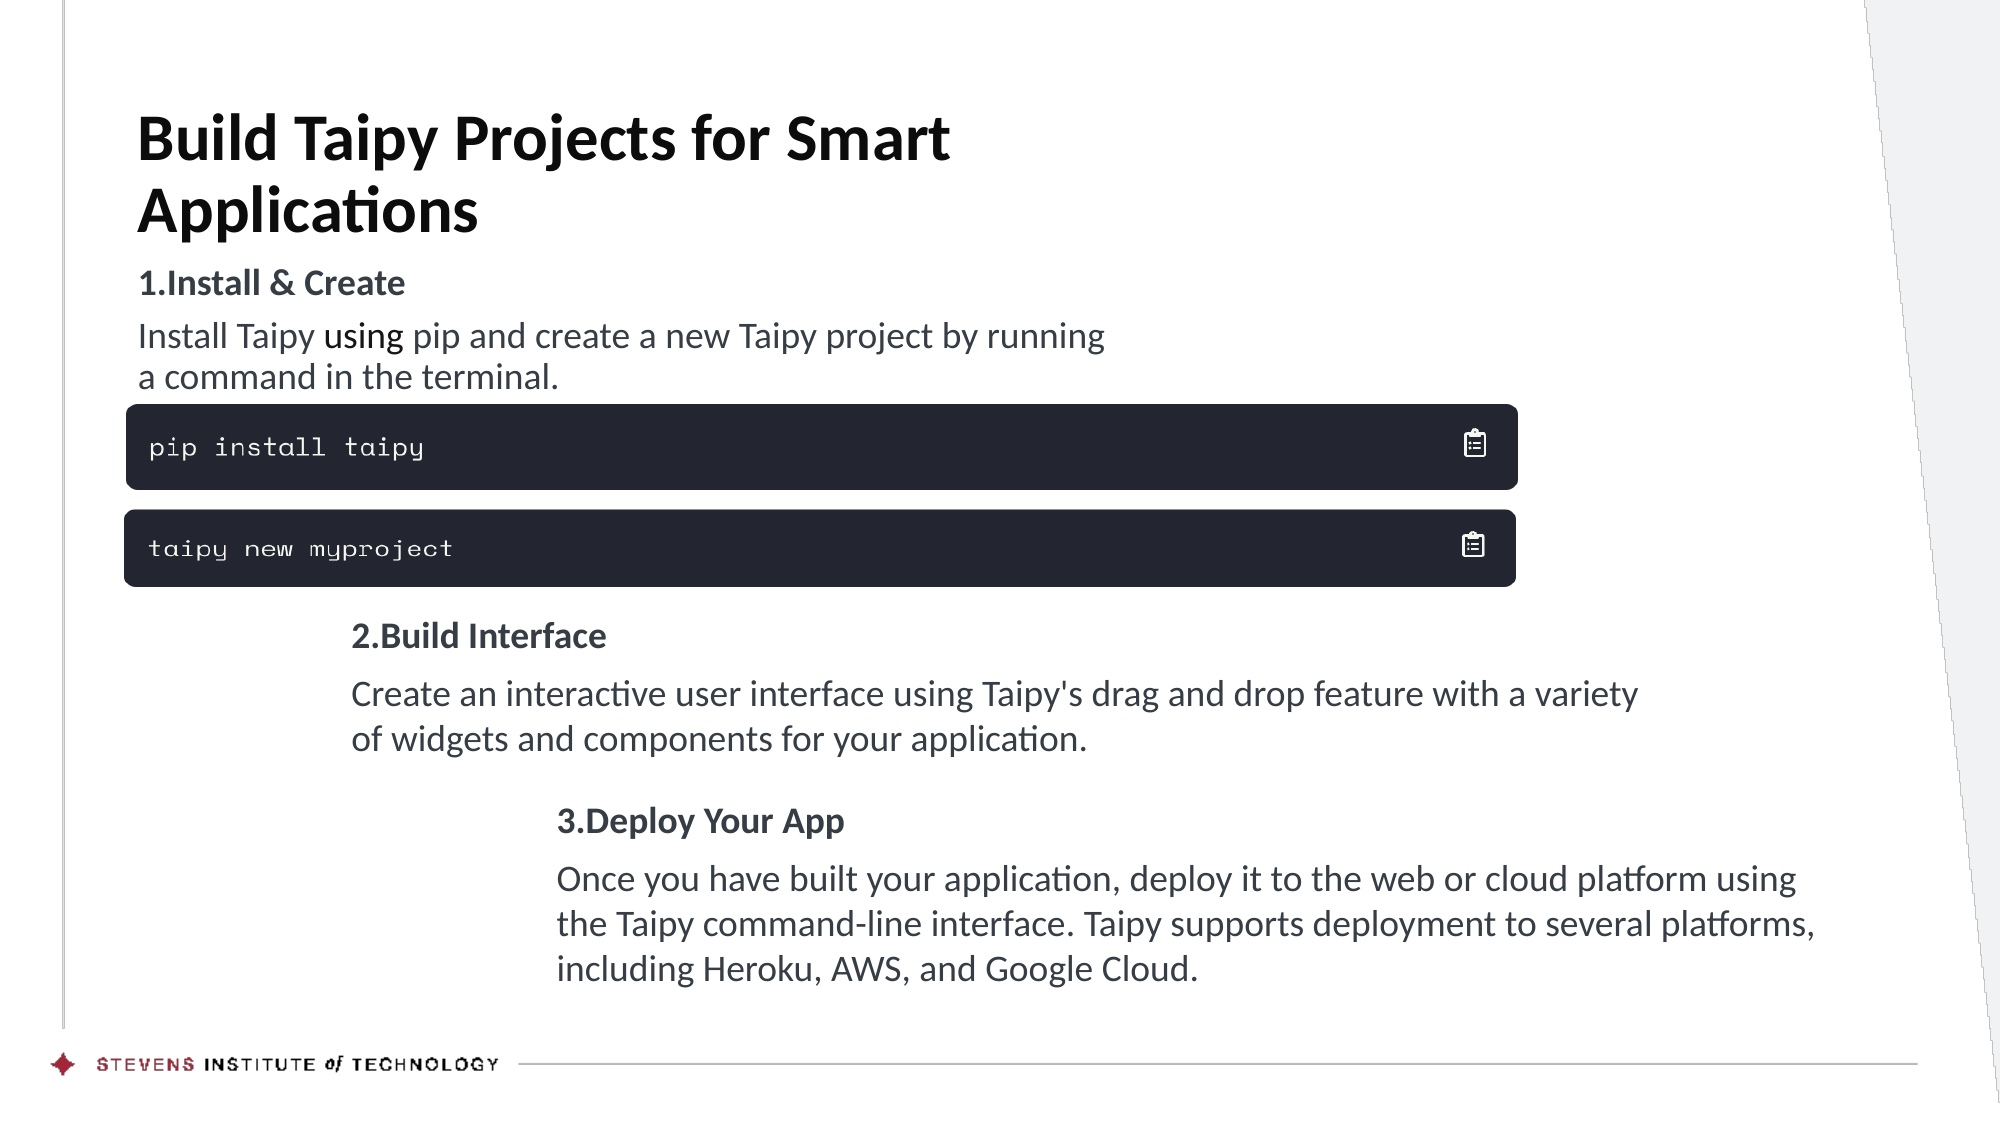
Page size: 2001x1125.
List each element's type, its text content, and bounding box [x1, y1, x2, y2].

text_box 1.Install & Create Install Taipy using pip and create a new Taipy project by running a command in the terminal. [122, 256, 1123, 397]
picture [0, 0, 2000, 1125]
text_box Build Taipy Projects for Smart Applications [122, 95, 1325, 255]
text_box 2.Build Interface Create an interactive user interface using Taipy's drag and drop feature with a variety of widgets and components for your application. [336, 603, 1664, 766]
text_box 3.Deploy Your App Once you have built your application, deploy it to the web or cloud platform using the Taipy command-line interface. Taipy supports deployment to several platforms, including Heroku, AWS, and Google Cloud. [541, 789, 1869, 997]
